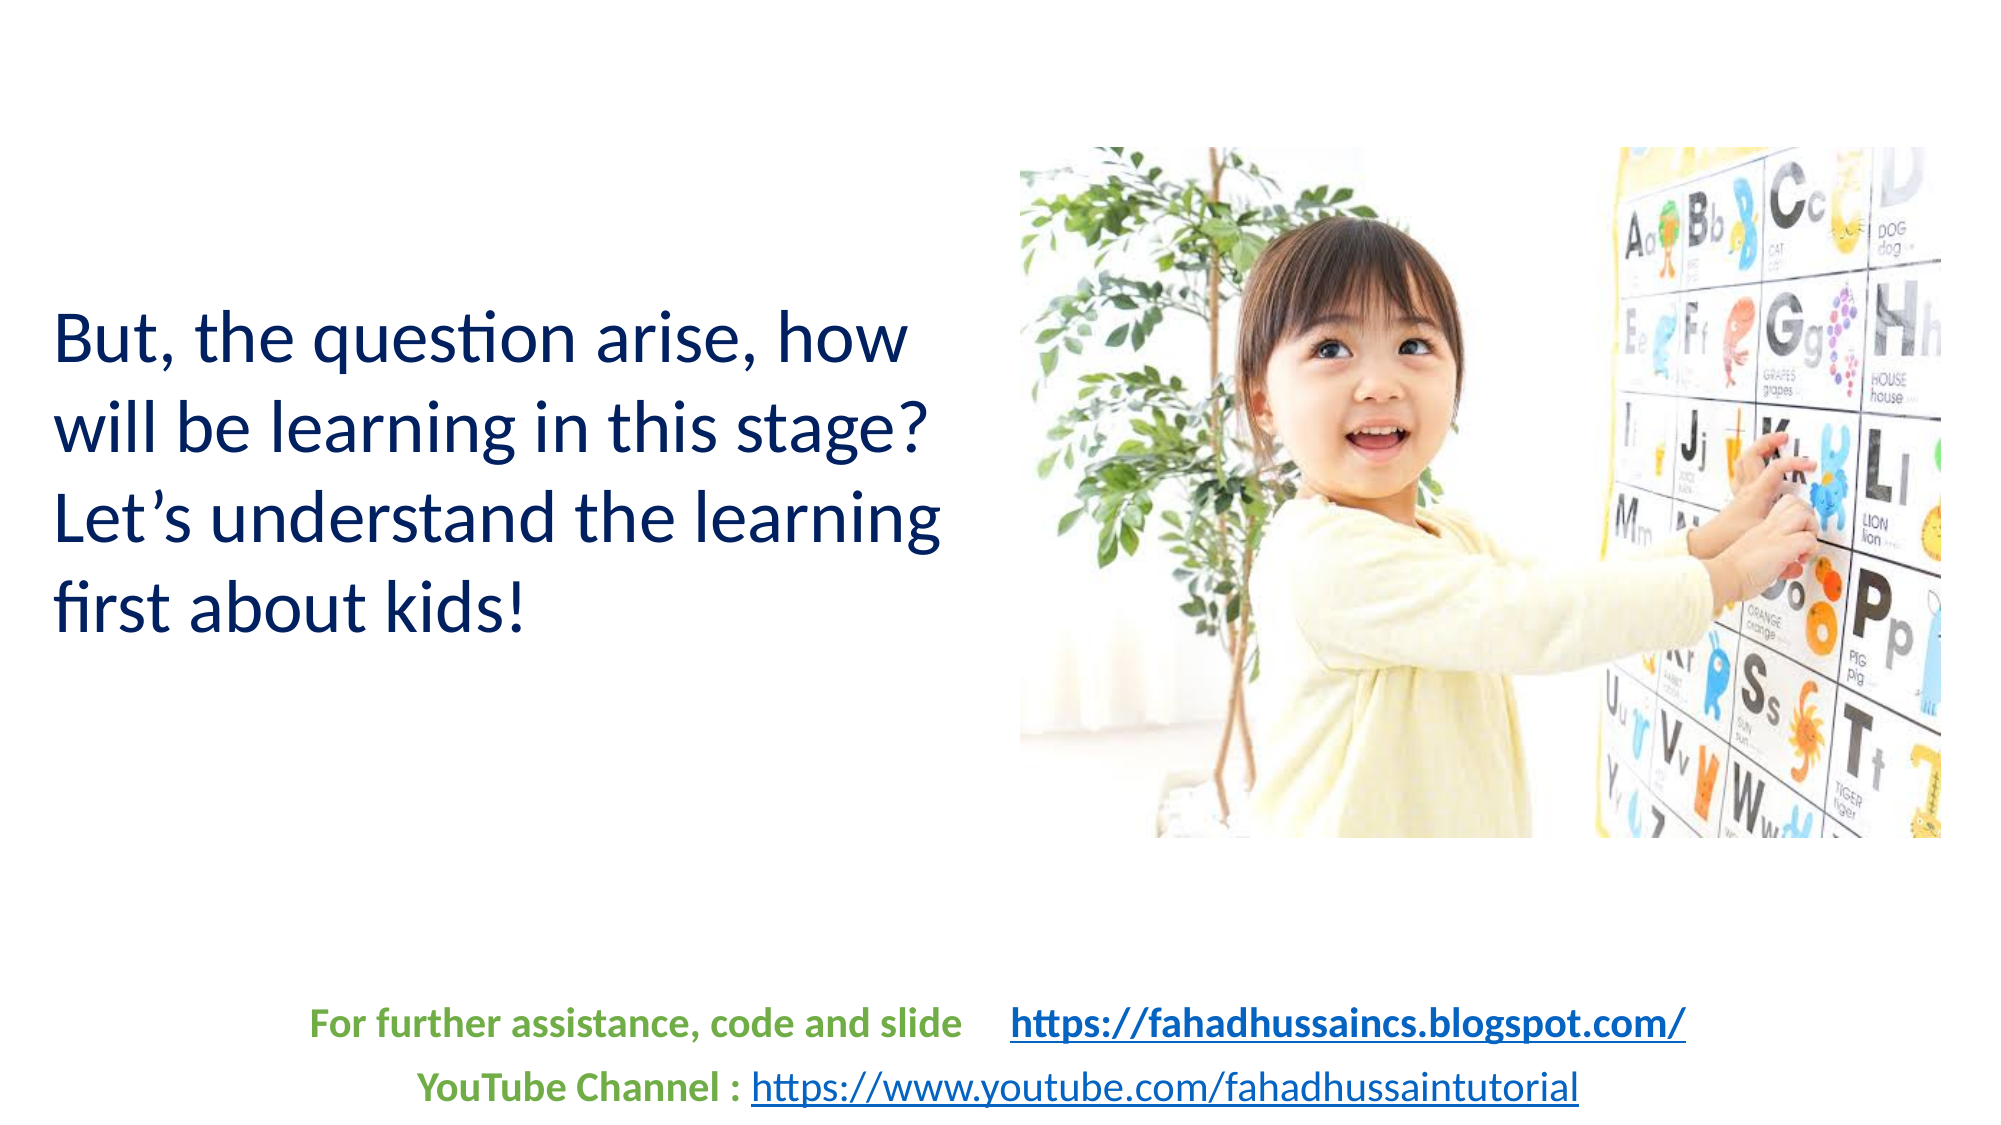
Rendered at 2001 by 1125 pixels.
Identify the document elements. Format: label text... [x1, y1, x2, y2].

subtitle For further assistance, code and slide https://fahadhussaincs.blogspot.com/ YouTube Channel : https://www.youtube.com/fahadhussaintutorial [18, 993, 1978, 1118]
picture [1020, 147, 1941, 838]
text_box But, the question arise, how will be learning in this stage? Let’s understand the learning first about kids! [38, 279, 1000, 655]
